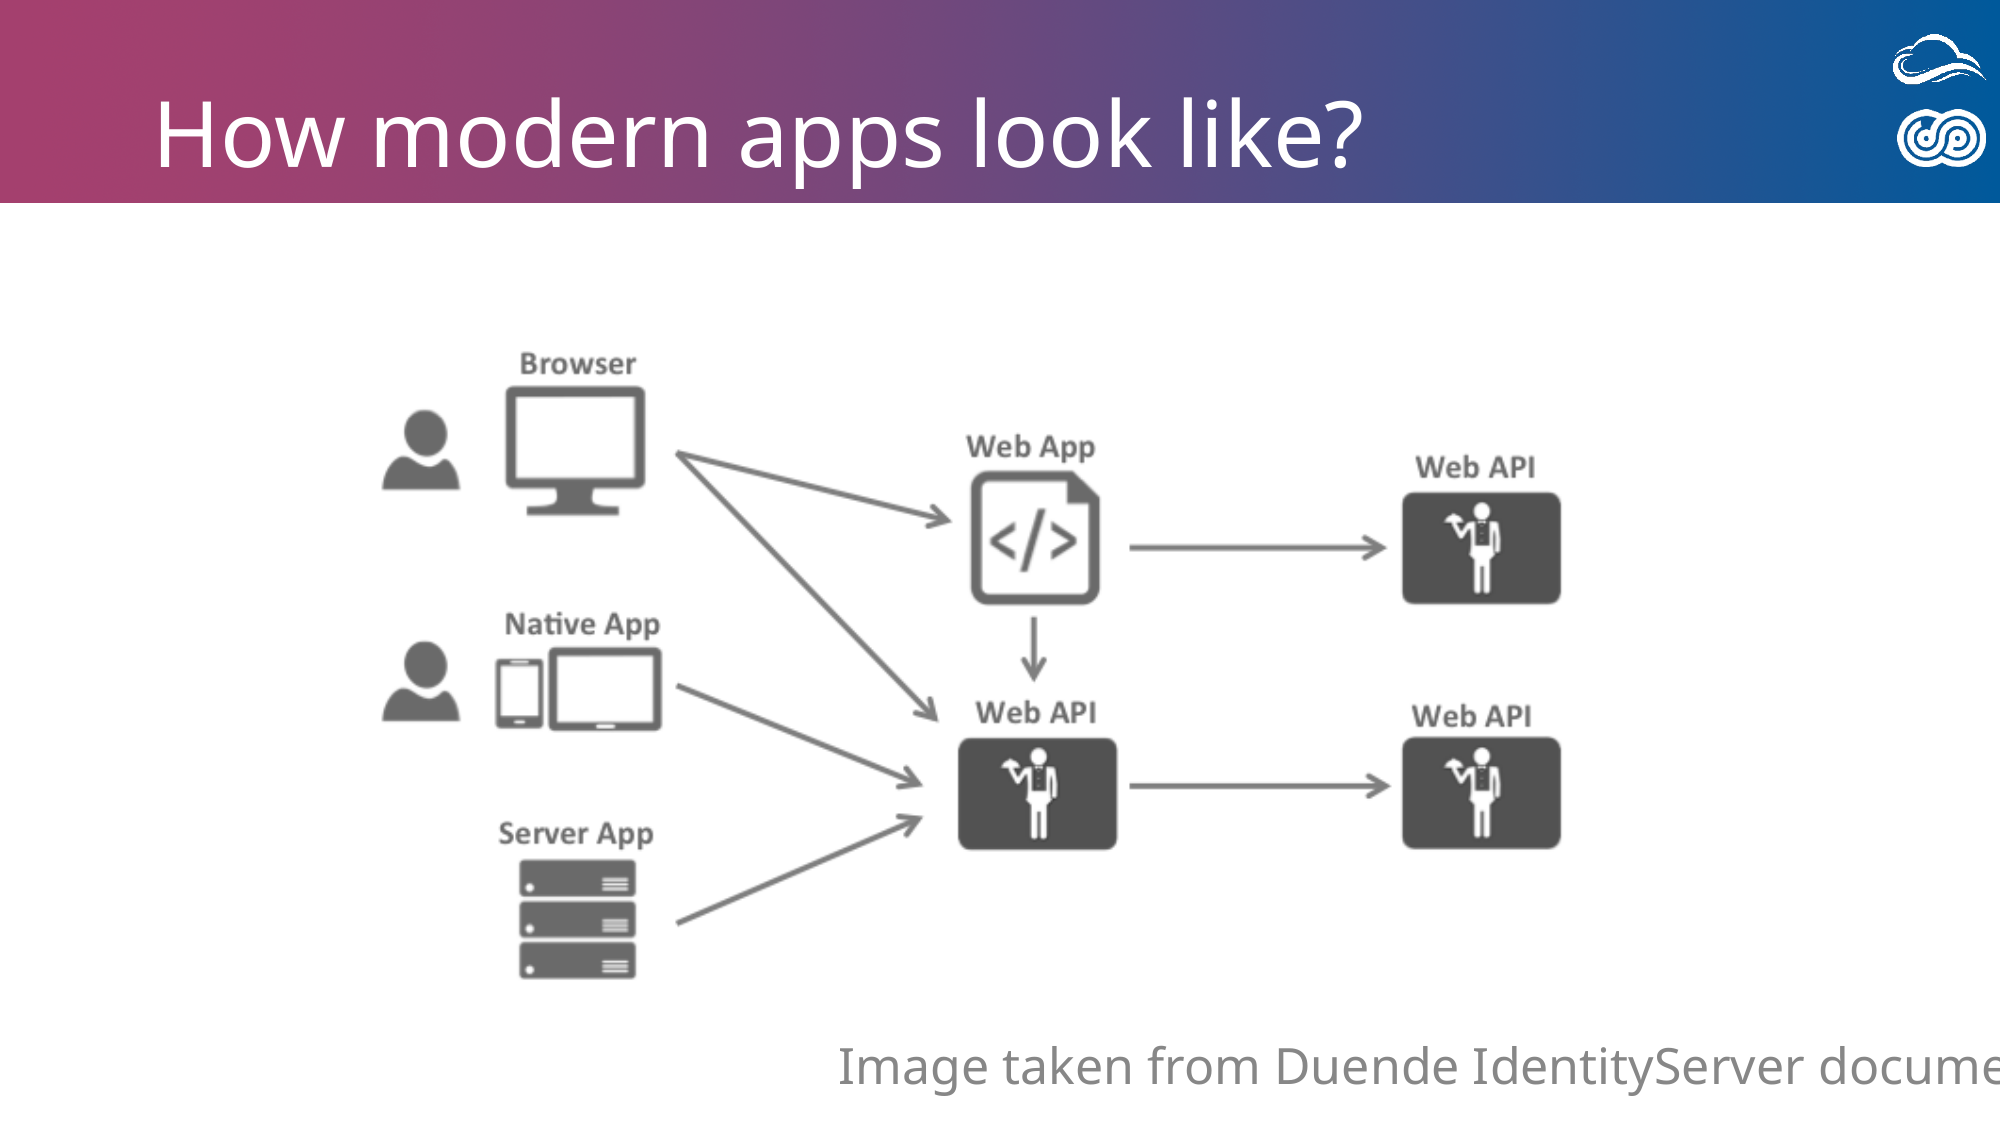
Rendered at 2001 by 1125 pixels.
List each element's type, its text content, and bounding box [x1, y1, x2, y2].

title How modern apps look like? [137, 59, 1863, 203]
text_box Image taken from Duende IdentityServer documentation [824, 1027, 2000, 1102]
picture [0, 0, 2000, 203]
picture [352, 299, 1648, 1014]
